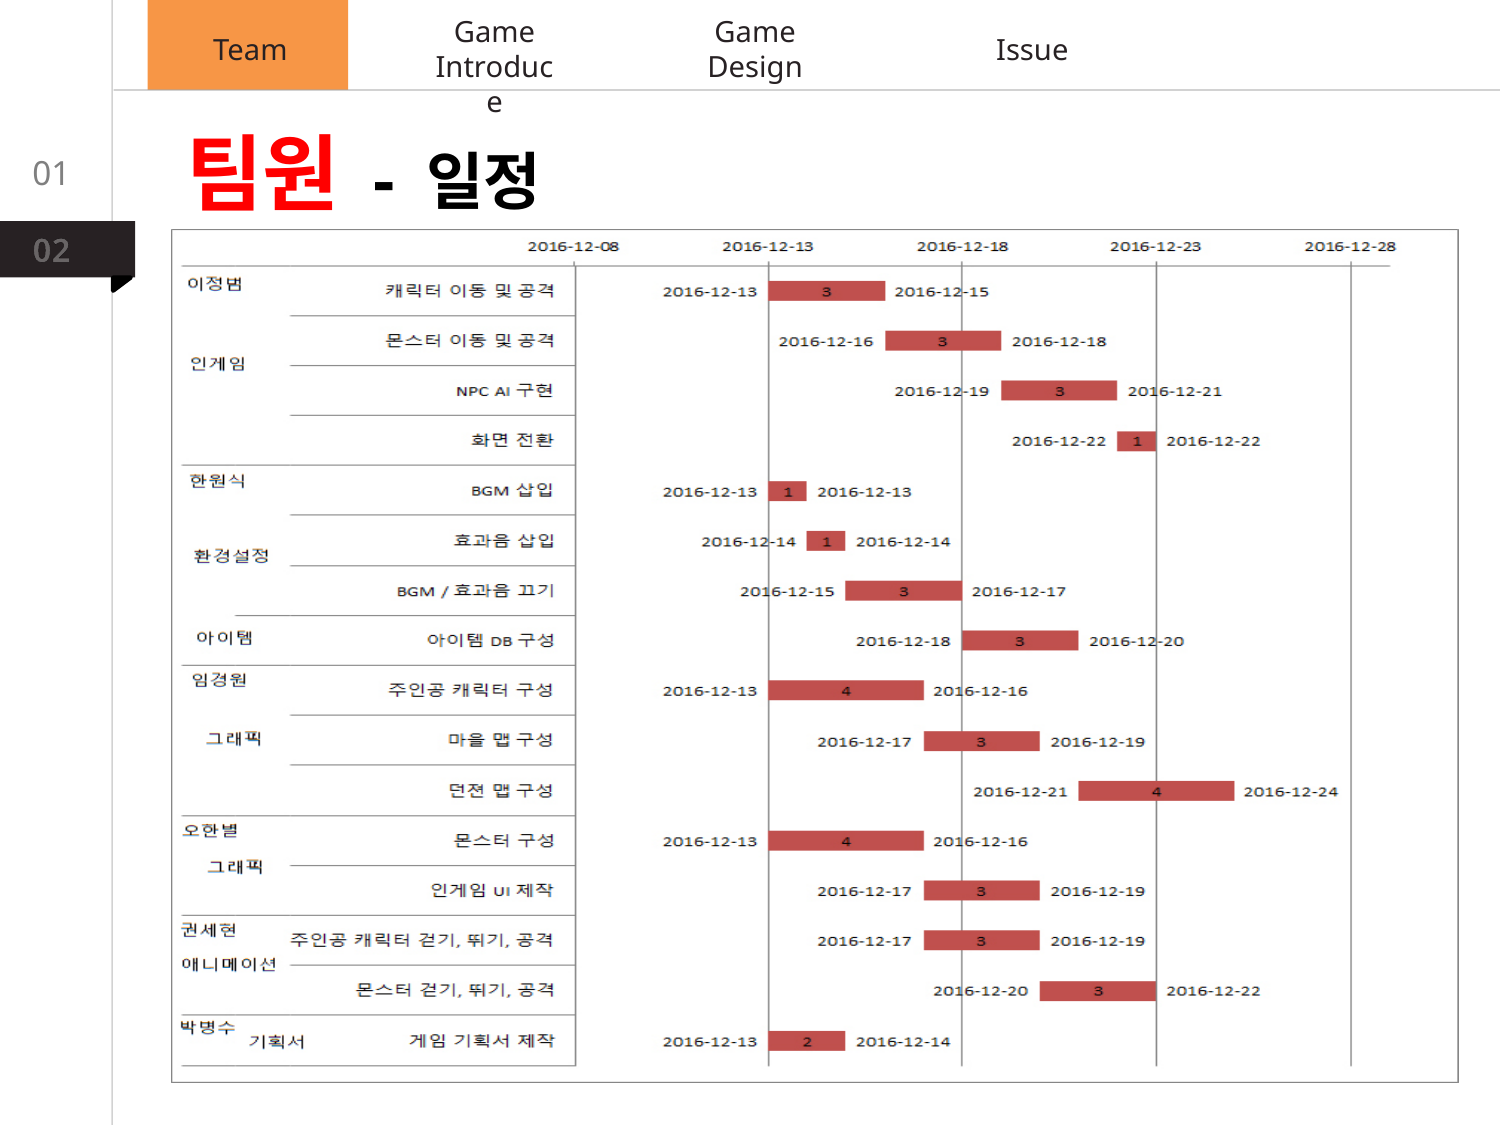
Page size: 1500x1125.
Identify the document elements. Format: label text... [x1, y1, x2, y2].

text_box 01 [17, 144, 107, 200]
text_box Game Introduce [415, 98, 574, 126]
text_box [0, 220, 136, 291]
picture [170, 229, 1459, 1083]
text_box Game Introduce [415, 5, 574, 89]
text_box [145, 0, 350, 89]
text_box Team [171, 23, 330, 74]
text_box 팀원 - 일정 [171, 113, 715, 228]
text_box Game Design [659, 5, 851, 89]
text_box Issue [936, 23, 1128, 74]
